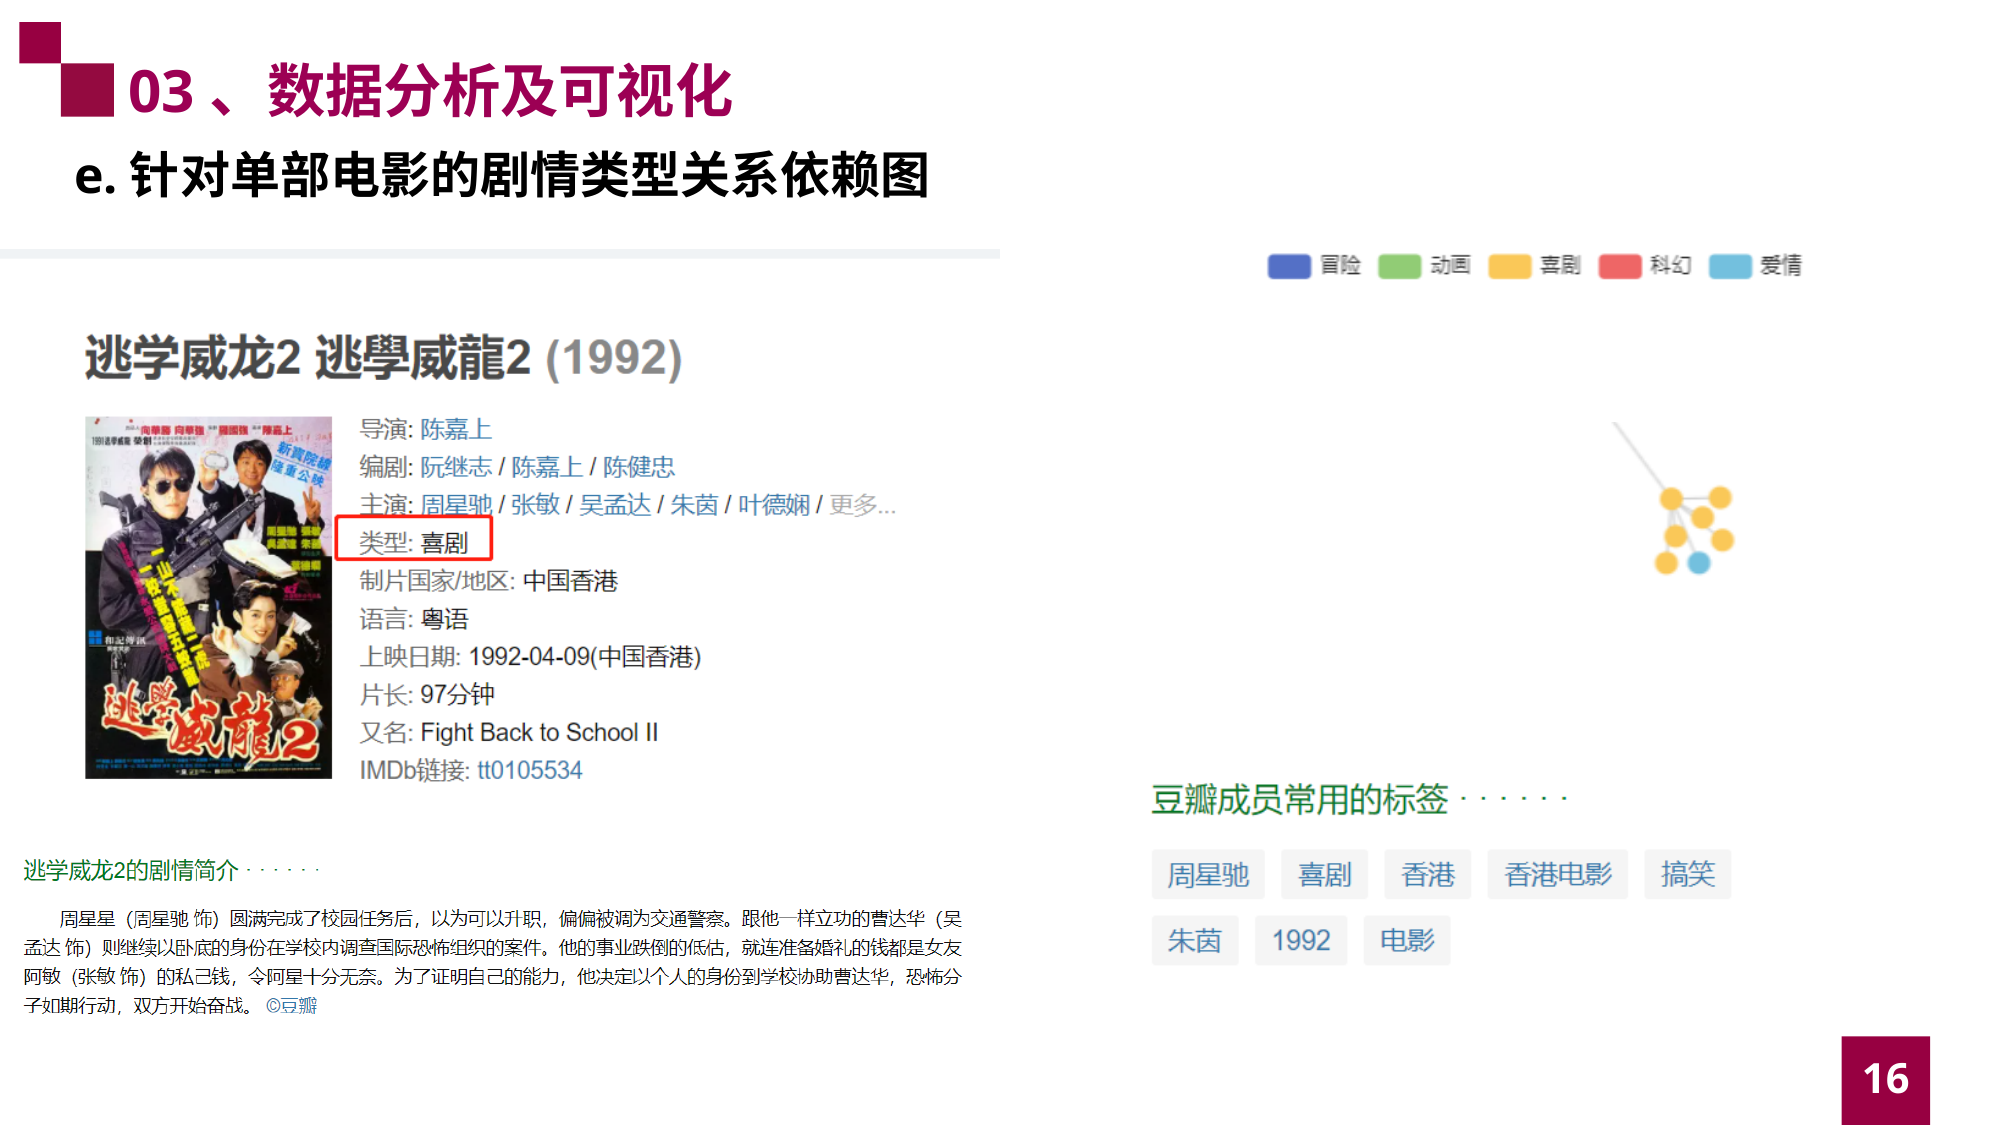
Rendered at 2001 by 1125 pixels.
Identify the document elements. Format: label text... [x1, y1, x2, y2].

picture [1093, 753, 1858, 1000]
picture [0, 249, 1000, 1028]
slide_number 16 [1771, 1050, 2000, 1111]
text_box 03、数据分析及可视化 [113, 47, 1000, 132]
picture [1608, 422, 1783, 607]
text_box e.针对单部电影的剧情类型关系依赖图 [59, 136, 1206, 212]
picture [1222, 249, 1834, 297]
